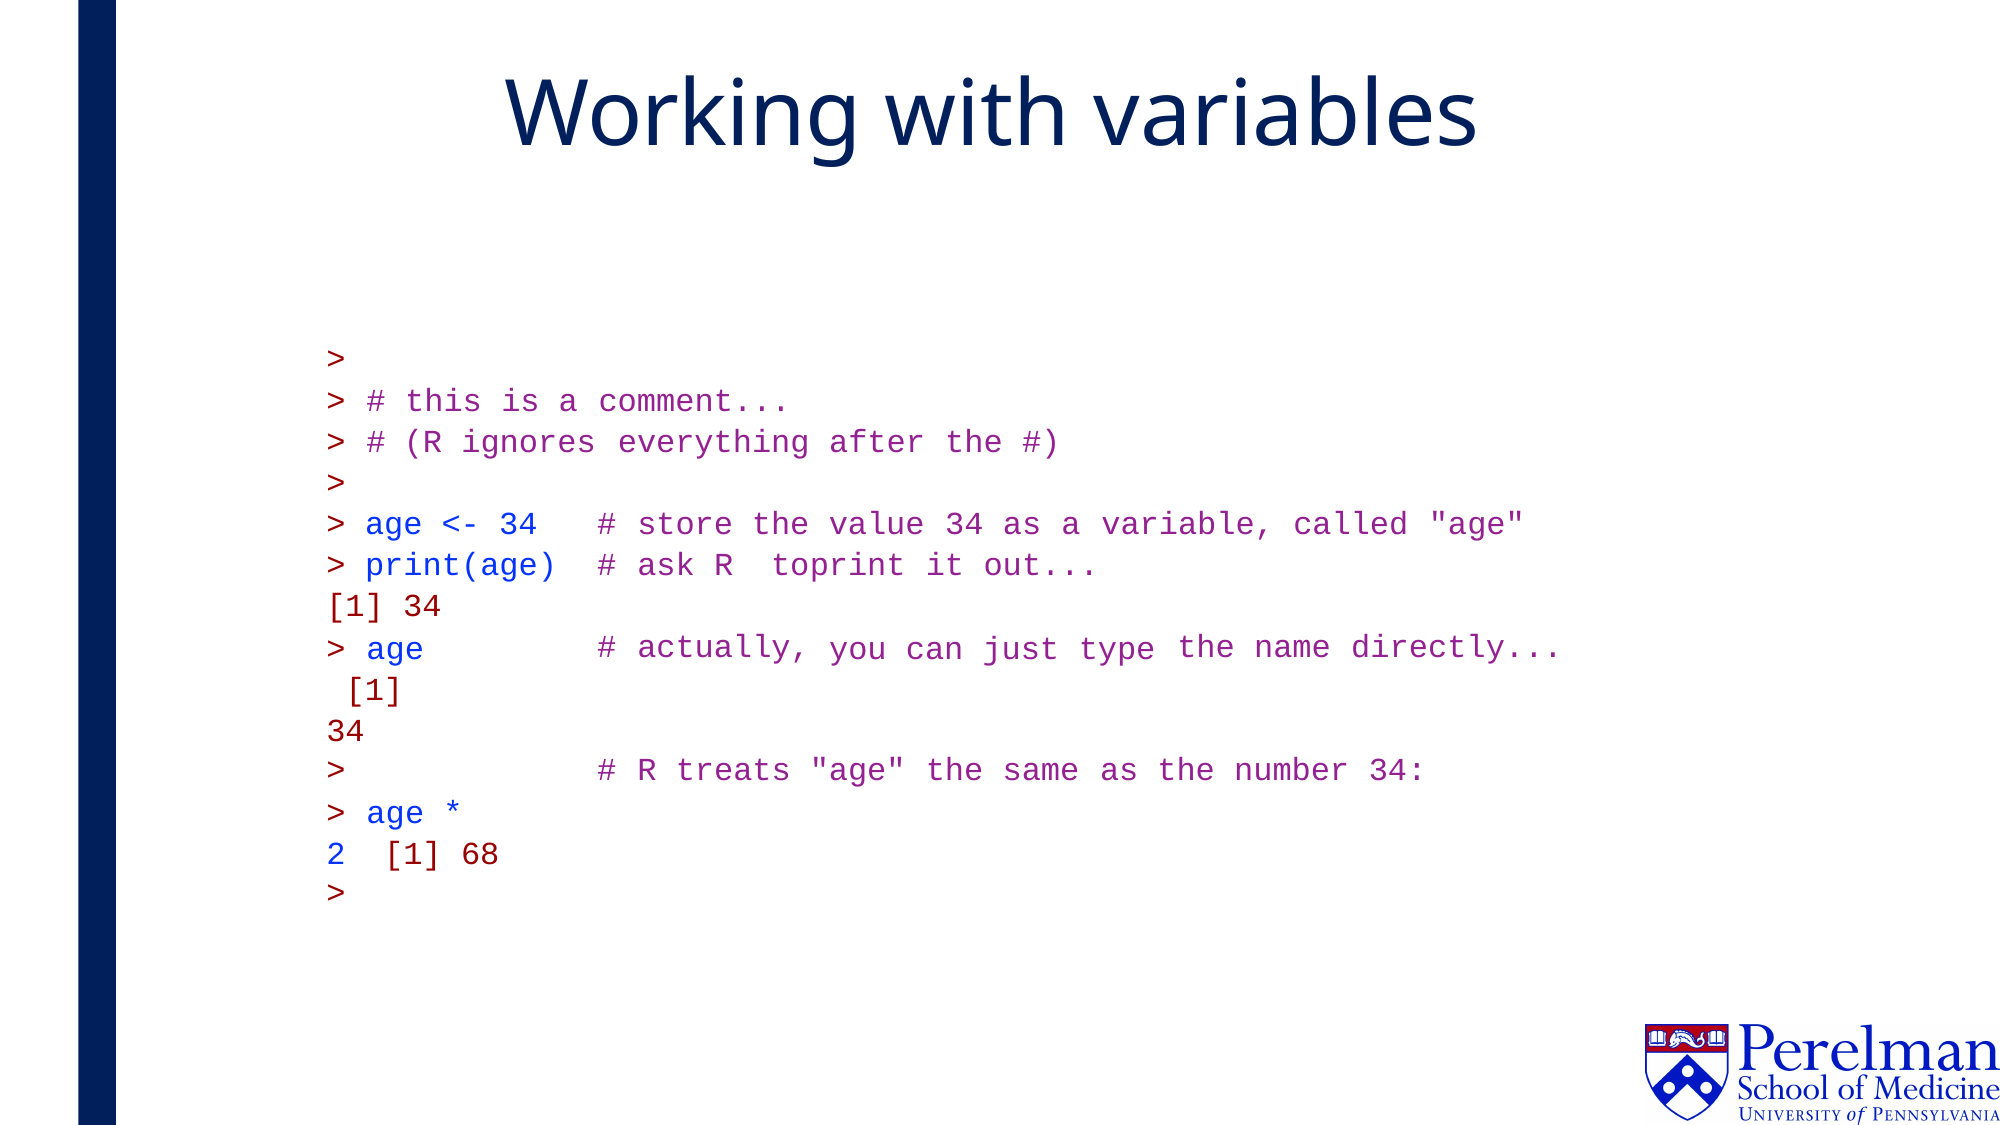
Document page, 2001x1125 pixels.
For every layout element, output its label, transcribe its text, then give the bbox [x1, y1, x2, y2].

text_box as the number 34: [1098, 748, 1431, 788]
text_box directly... [1349, 625, 1566, 665]
text_box a variable, [1059, 502, 1276, 542]
text_box [1] 34 > age [1] 34 > > age * 2 [1] 68 > [324, 584, 502, 911]
text_box it out... you can just type [827, 543, 1160, 666]
text_box > > # this is a comment... > # everything > > > [324, 336, 812, 582]
text_box the #) [943, 420, 1063, 460]
text_box 34 as [943, 502, 1044, 542]
text_box # actually, [595, 625, 812, 665]
text_box # store # ask R [595, 502, 734, 583]
text_box after [827, 420, 928, 460]
text_box # R treats [595, 748, 792, 788]
text_box "age" [808, 748, 908, 788]
picture [1645, 1024, 2000, 1125]
text_box the value to [750, 500, 928, 582]
text_box the same [924, 748, 1082, 788]
text_box Working with variables [503, 54, 1557, 165]
text_box called [1291, 502, 1411, 542]
text_box print [808, 543, 827, 583]
text_box "age" [1427, 502, 1527, 542]
text_box age <- 34 print(age) [363, 500, 560, 582]
text_box the name [1175, 625, 1334, 665]
